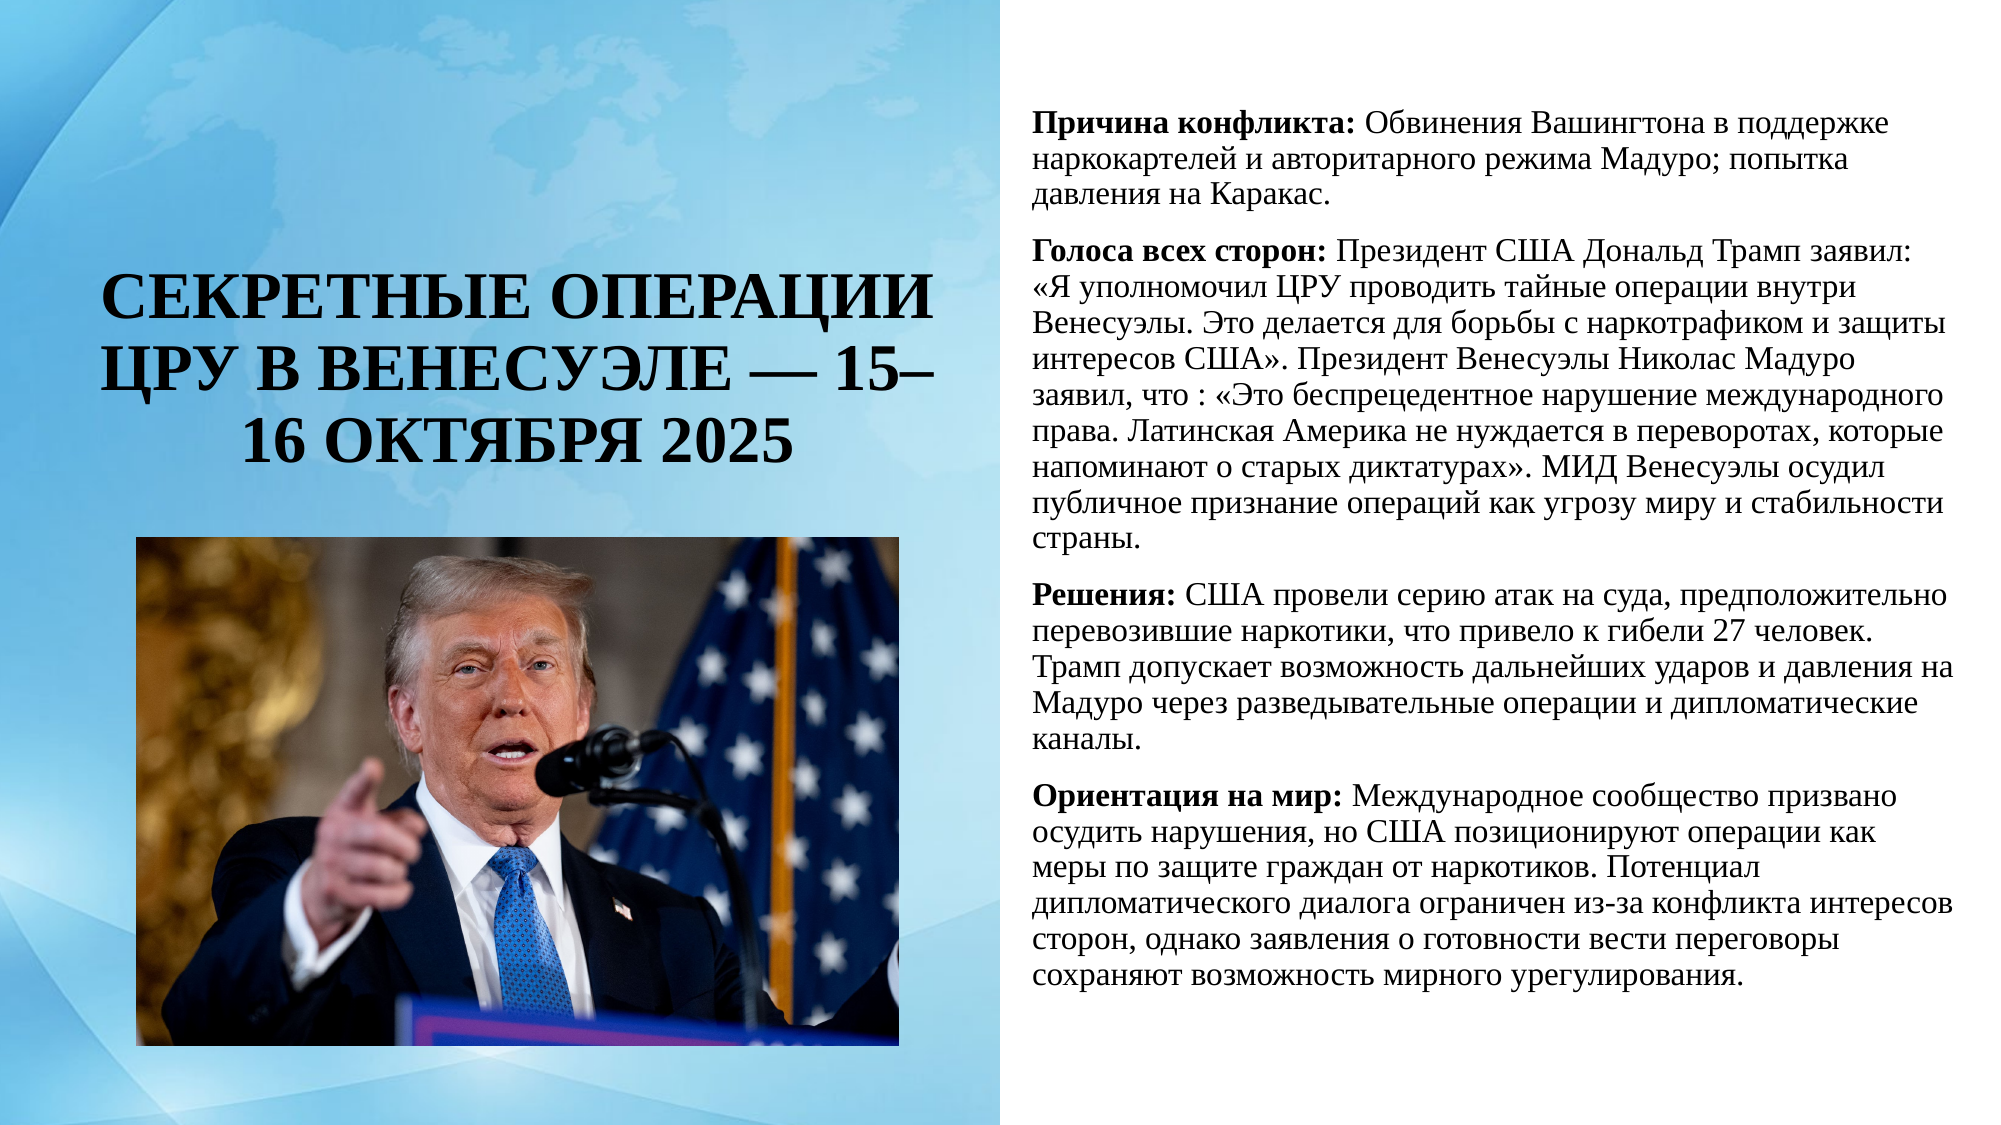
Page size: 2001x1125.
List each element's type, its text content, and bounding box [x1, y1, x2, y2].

subtitle Причина конфликта: Обвинения Вашингтона в поддержке наркокартелей и авторитарного режима Мадуро; попытка давления на Каракас. Голоса всех сторон: Президент США Дональд Трамп заявил: «Я уполномочил ЦРУ проводить тайные операции внутри Венесуэлы. Это делается для борьбы с наркотрафиком и защиты интересов США». Президент Венесуэлы Николас Мадуро заявил, что : «Это беспрецедентное нарушение международного права. Латинская Америка не нуждается в переворотах, которые напоминают о старых диктатурах». МИД Венесуэлы осудил публичное признание операций как угрозу миру и стабильности страны. Решения: США провели серию атак на суда, предположительно перевозившие наркотики, что привело к гибели 27 человек. Трамп допускает возможность дальнейших ударов и давления на Мадуро через разведывательные операции и дипломатические каналы. Ориентация на мир: Международное сообщество призвано осудить нарушения, но США позиционируют операции как меры по защите граждан от наркотиков. Потенциал дипломатического диалога ограничен из-за конфликта интересов сторон, однако заявления о готовности вести переговоры сохраняют возможность мирного урегулирования. [1017, 97, 1973, 1125]
picture [0, 0, 1001, 1125]
